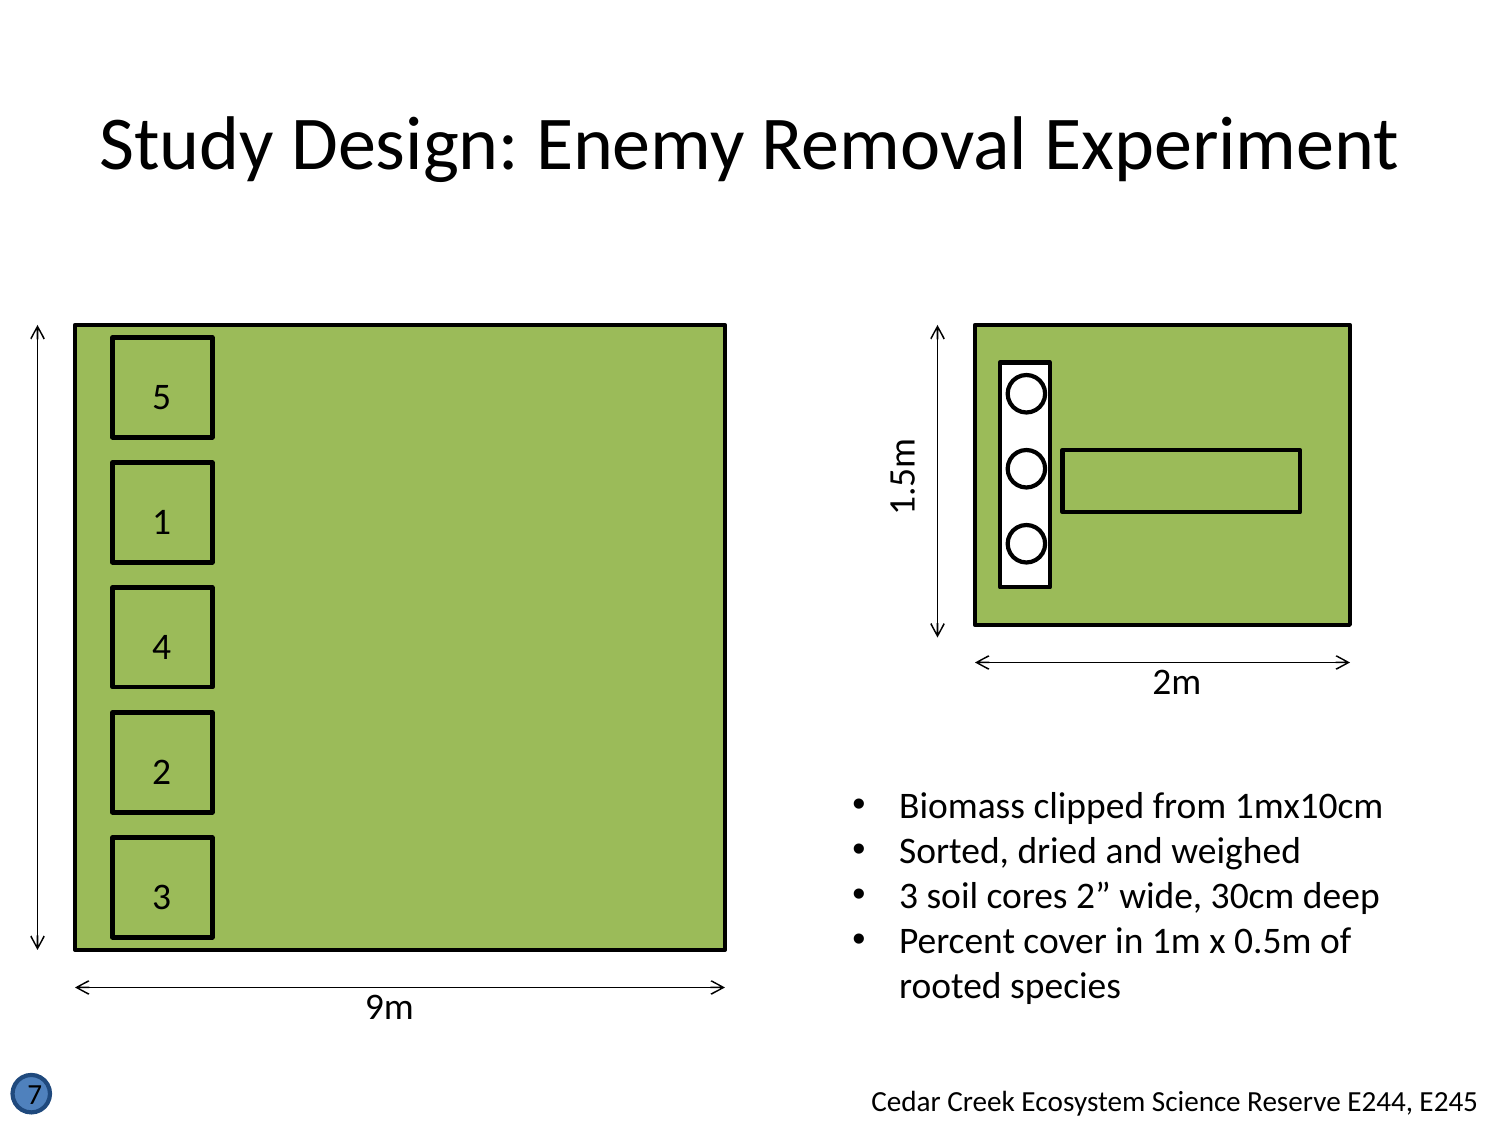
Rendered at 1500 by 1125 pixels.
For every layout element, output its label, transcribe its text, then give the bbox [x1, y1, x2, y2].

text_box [37, 324, 726, 1036]
text_box Cedar Creek Ecosystem Science Reserve E244, E245 [774, 1074, 1500, 1125]
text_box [869, 324, 1351, 711]
text_box 7 [12, 1068, 50, 1119]
text_box Biomass clipped from 1mx10cm Sorted, dried and weighed 3 soil cores 2” wide, 30cm deep Percent cover in 1m x 0.5m of rooted species [837, 773, 1413, 1014]
title Study Design: Enemy Removal Experiment [75, 45, 1425, 233]
